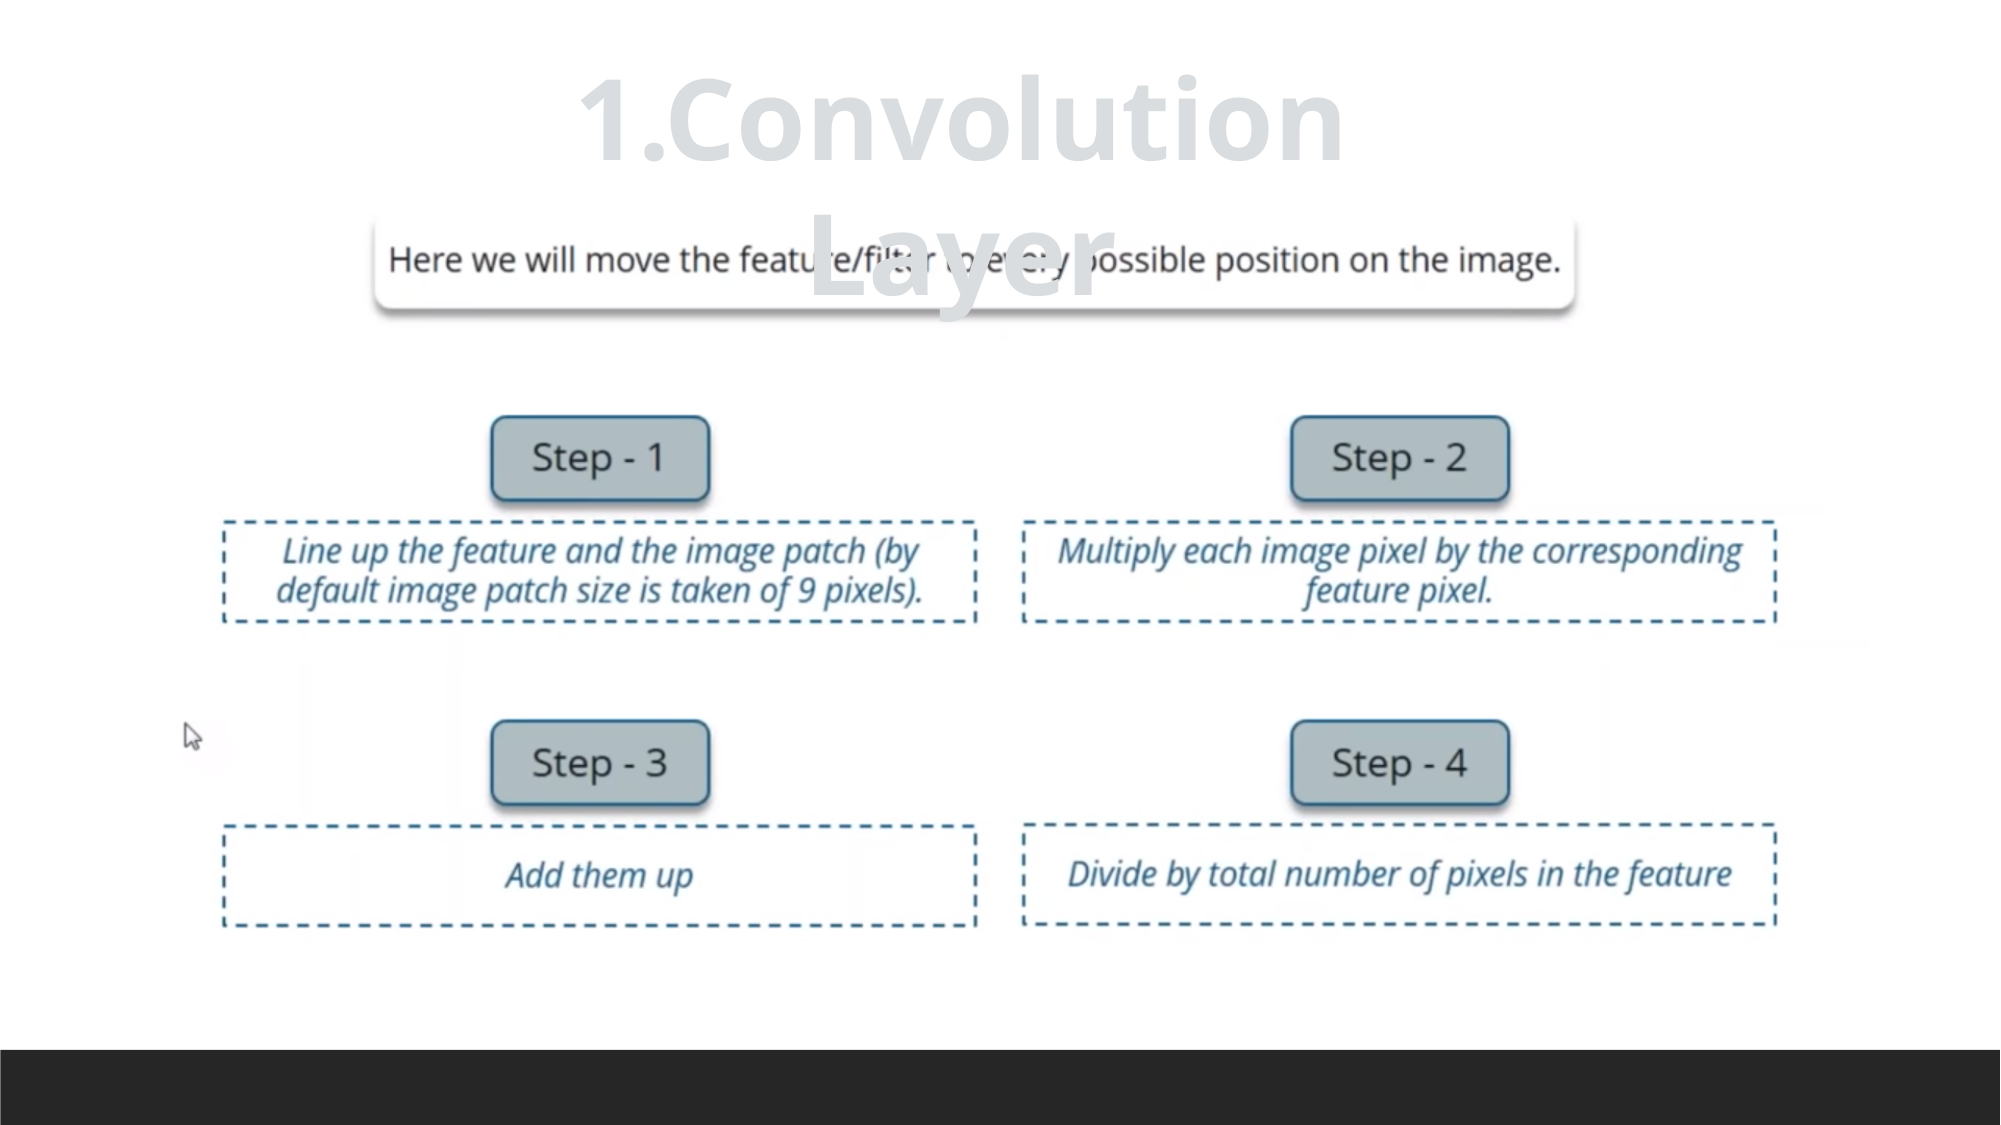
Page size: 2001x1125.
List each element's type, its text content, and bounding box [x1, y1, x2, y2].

text_box 1.Convolution Layer [480, 40, 1443, 181]
picture [72, 183, 1869, 942]
